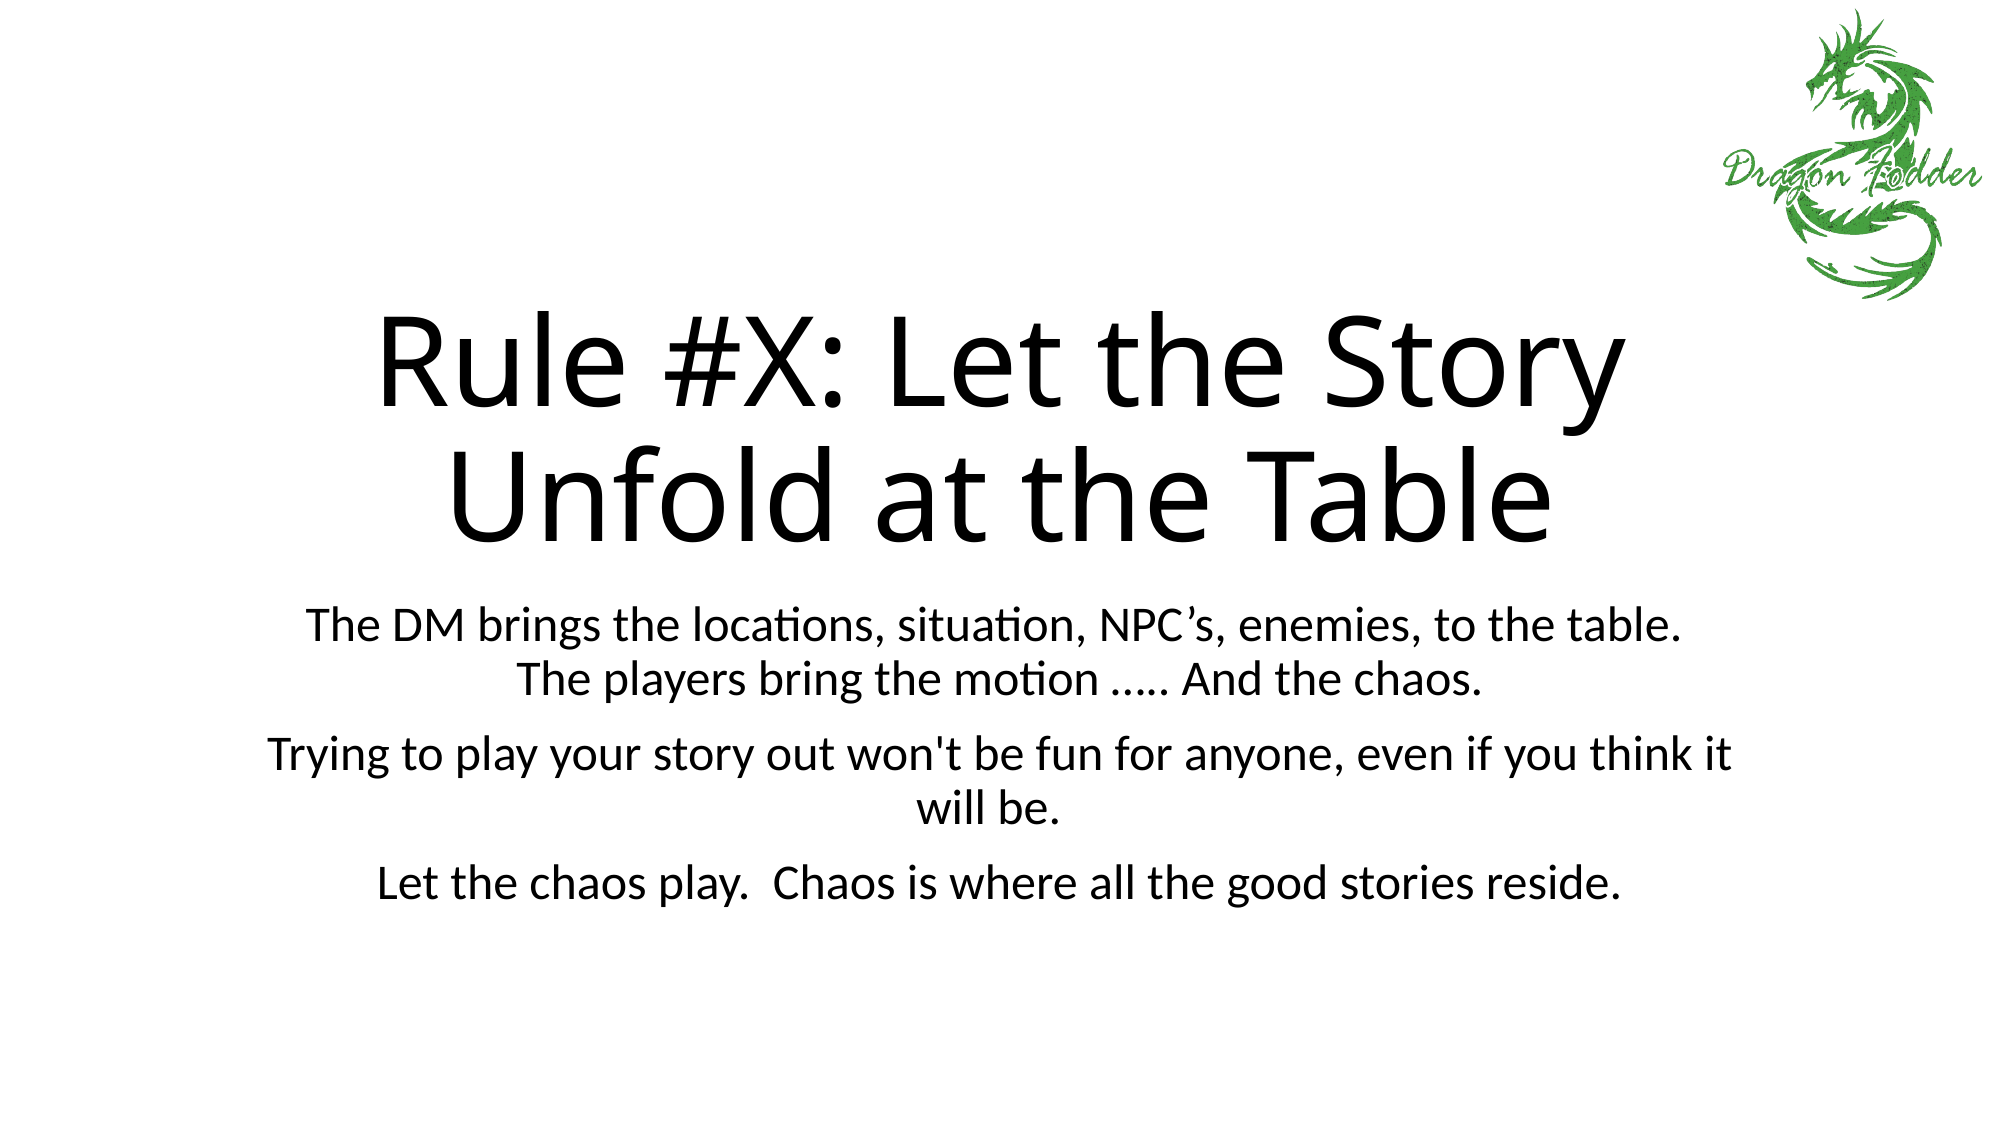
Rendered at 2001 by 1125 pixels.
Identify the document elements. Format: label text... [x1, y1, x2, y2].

subtitle The DM brings the locations, situation, NPC’s, enemies, to the table. The players bring the motion ….. And the chaos. Trying to play your story out won't be fun for anyone, even if you think it will be. Let the chaos play. Chaos is where all the good stories reside. [249, 590, 1750, 983]
title Rule #X: Let the Story Unfold at the Table [249, 184, 1750, 576]
picture [1722, 4, 1983, 301]
